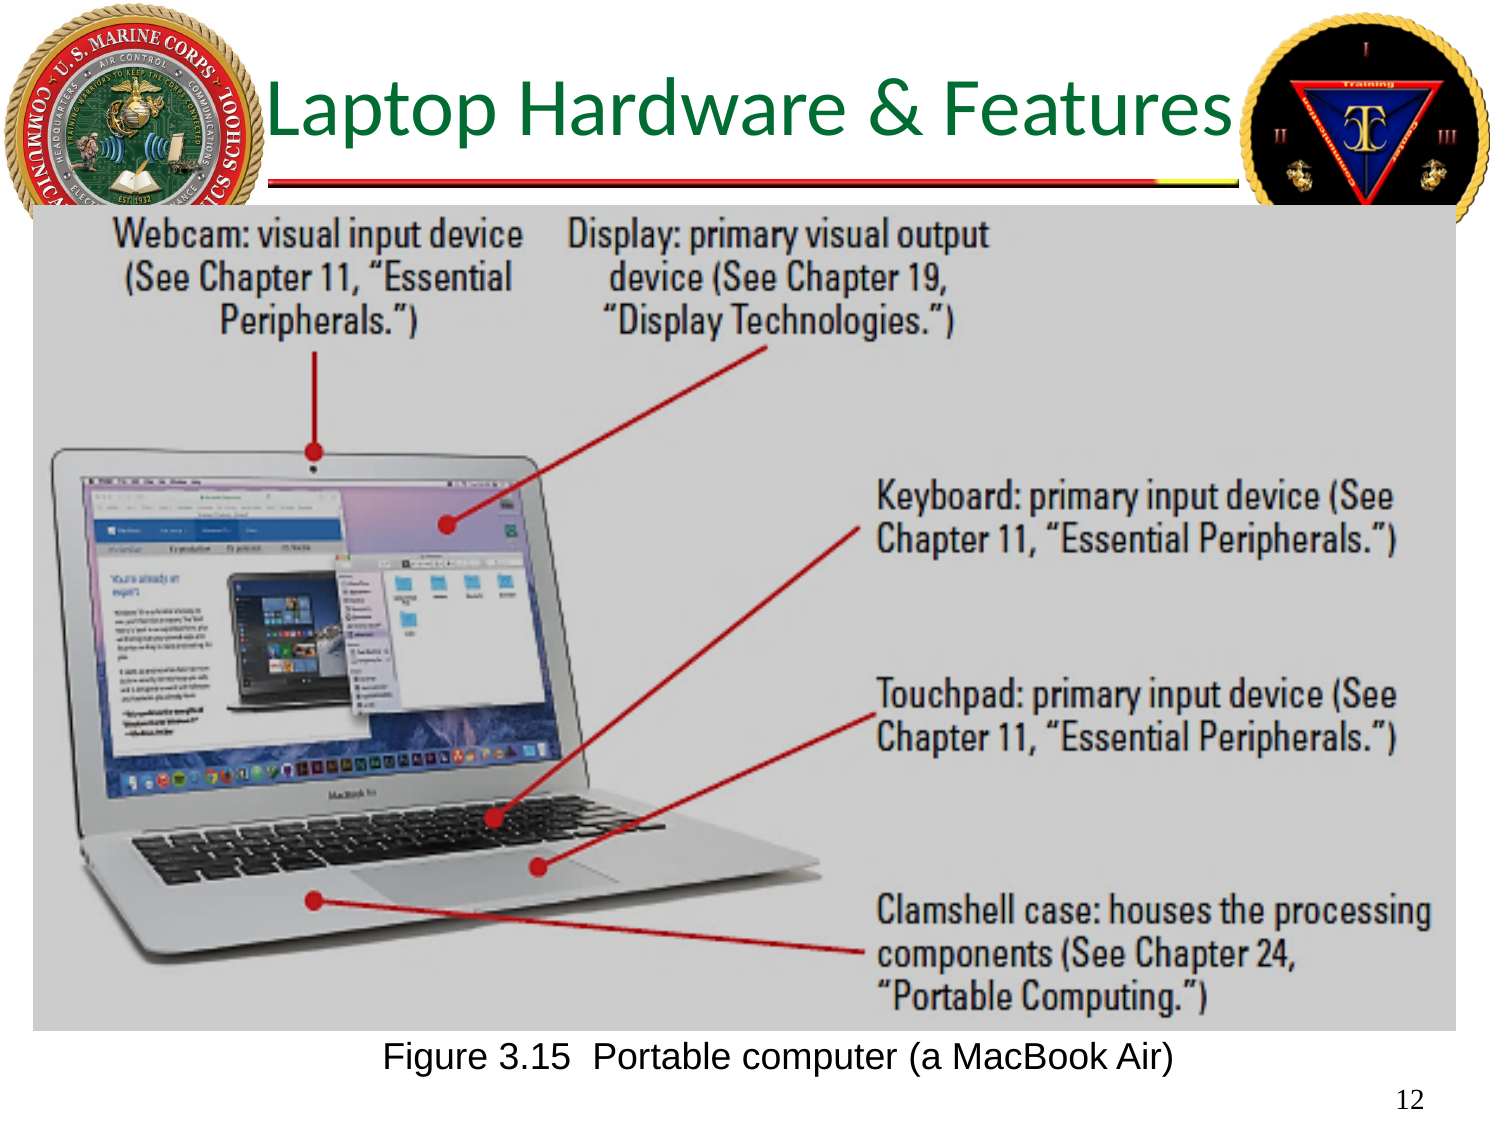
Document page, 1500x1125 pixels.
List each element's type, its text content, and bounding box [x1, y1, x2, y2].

title Laptop Hardware & Features [75, 45, 1425, 203]
picture [0, 0, 1490, 1031]
text_box Figure 3.15 Portable computer (a MacBook Air) [367, 1040, 1190, 1085]
